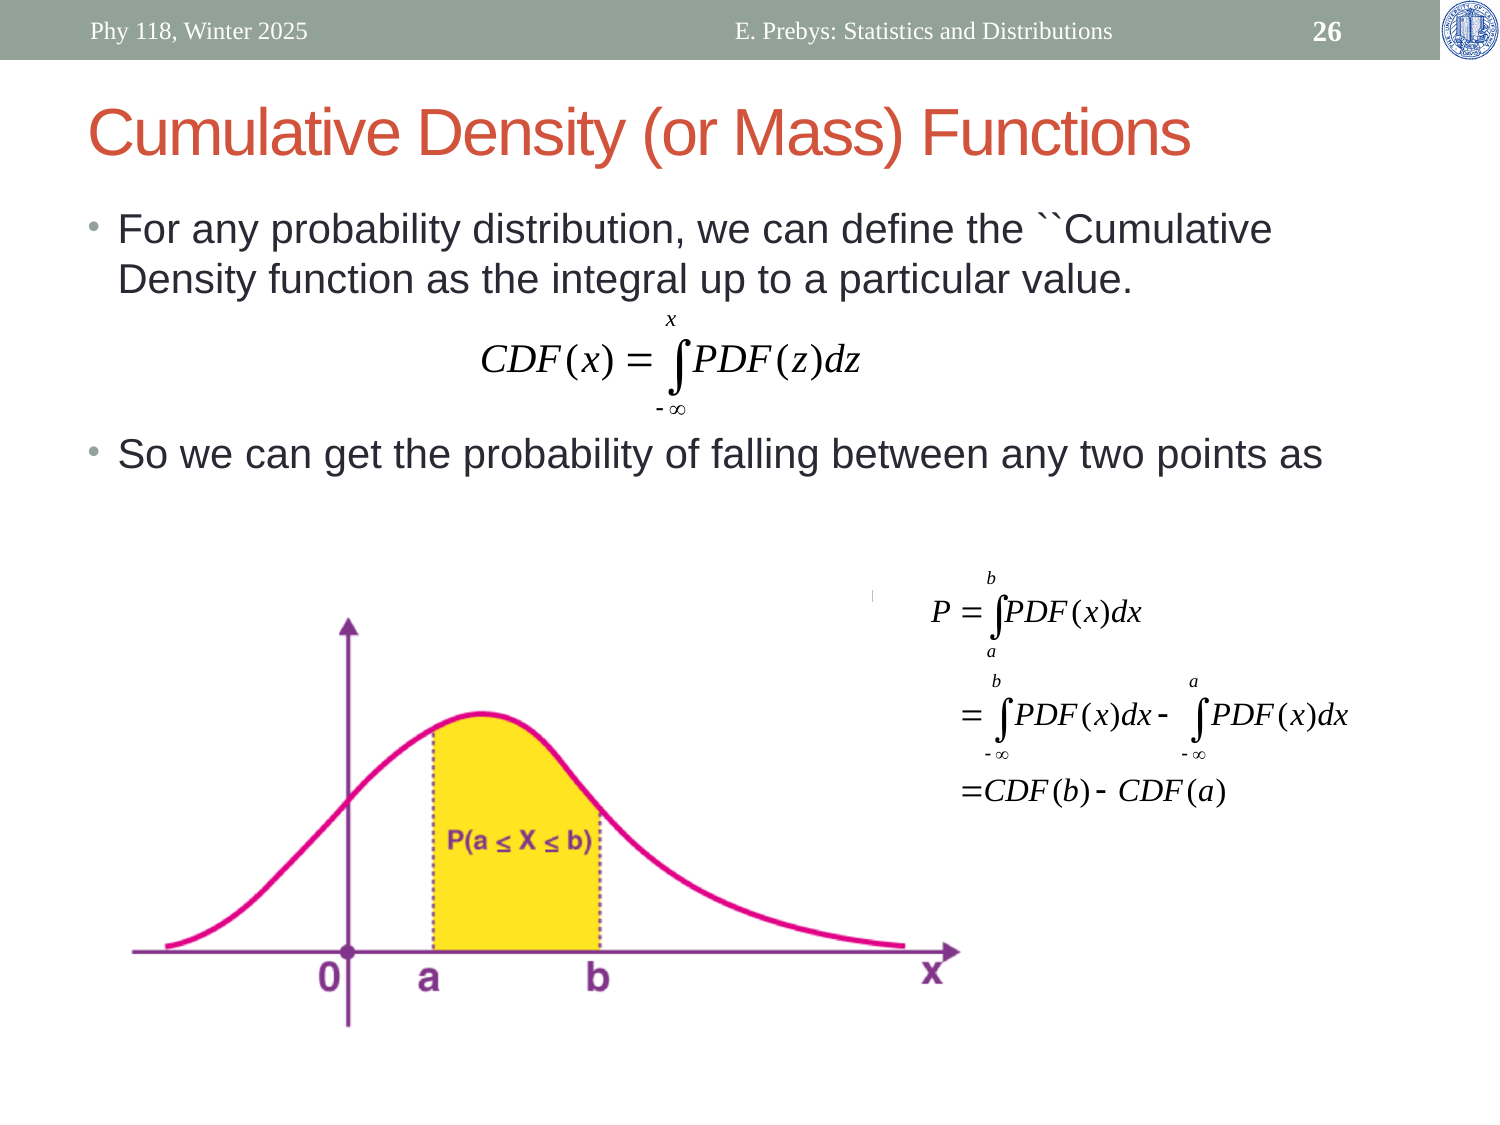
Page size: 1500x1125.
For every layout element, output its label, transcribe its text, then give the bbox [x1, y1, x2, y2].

list For any probability distribution, we can define the ``Cumulative Density function as the integral up to a particular value. So we can get the probability of falling between any two points as [72, 193, 1423, 1087]
slide_number Phy 118, Winter 2025 [75, 3, 550, 57]
picture [111, 590, 1014, 1041]
slide_number 26 [1297, 3, 1425, 57]
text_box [925, 562, 1354, 815]
picture [1440, 0, 1500, 61]
footer E. Prebys: Statistics and Distributions [562, 3, 1286, 57]
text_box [474, 301, 871, 424]
title Cumulative Density (or Mass) Functions [72, 77, 1423, 181]
